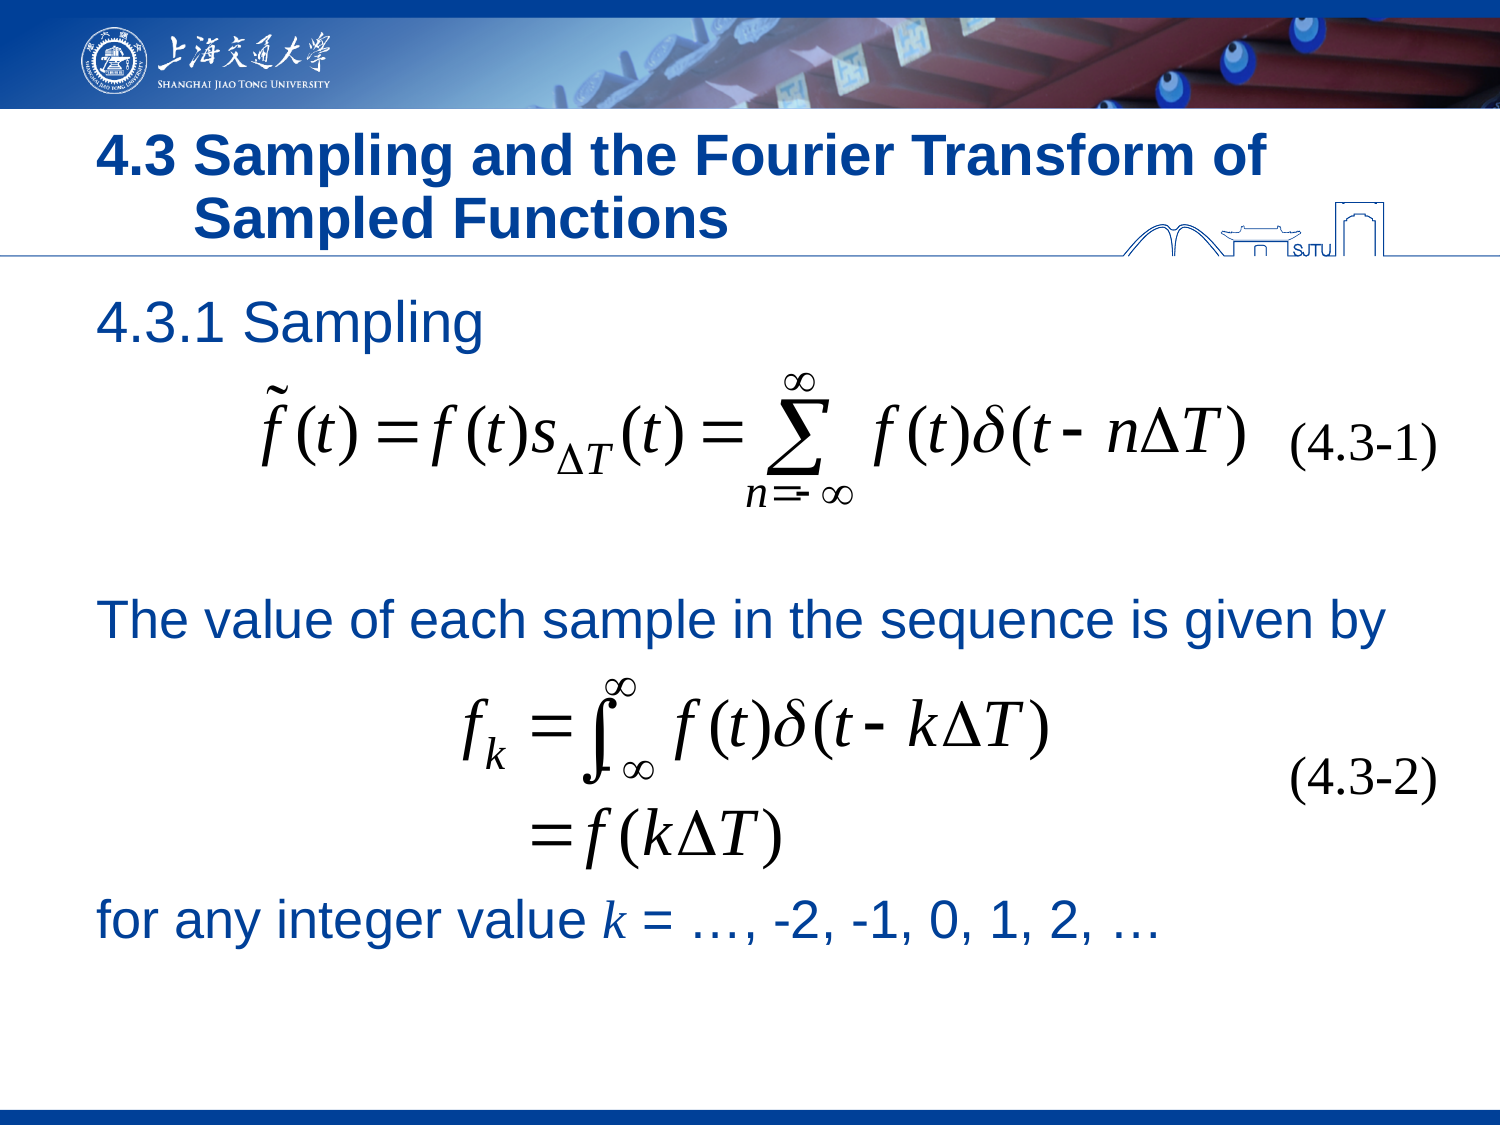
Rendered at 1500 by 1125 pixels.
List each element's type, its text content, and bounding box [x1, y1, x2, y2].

text_box (4.3-1) [1274, 399, 1454, 479]
list 4.3.1 Sampling The value of each sample in the sequence is given by for any integer value k = …, -2, -1, 0, 1, 2, … [81, 276, 1455, 1084]
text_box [442, 668, 1058, 880]
title 4.3 Sampling and the Fourier Transform of Sampled Functions [81, 122, 1455, 254]
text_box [241, 359, 1259, 520]
text_box (4.3-2) [1274, 733, 1454, 814]
picture [0, 18, 1500, 109]
